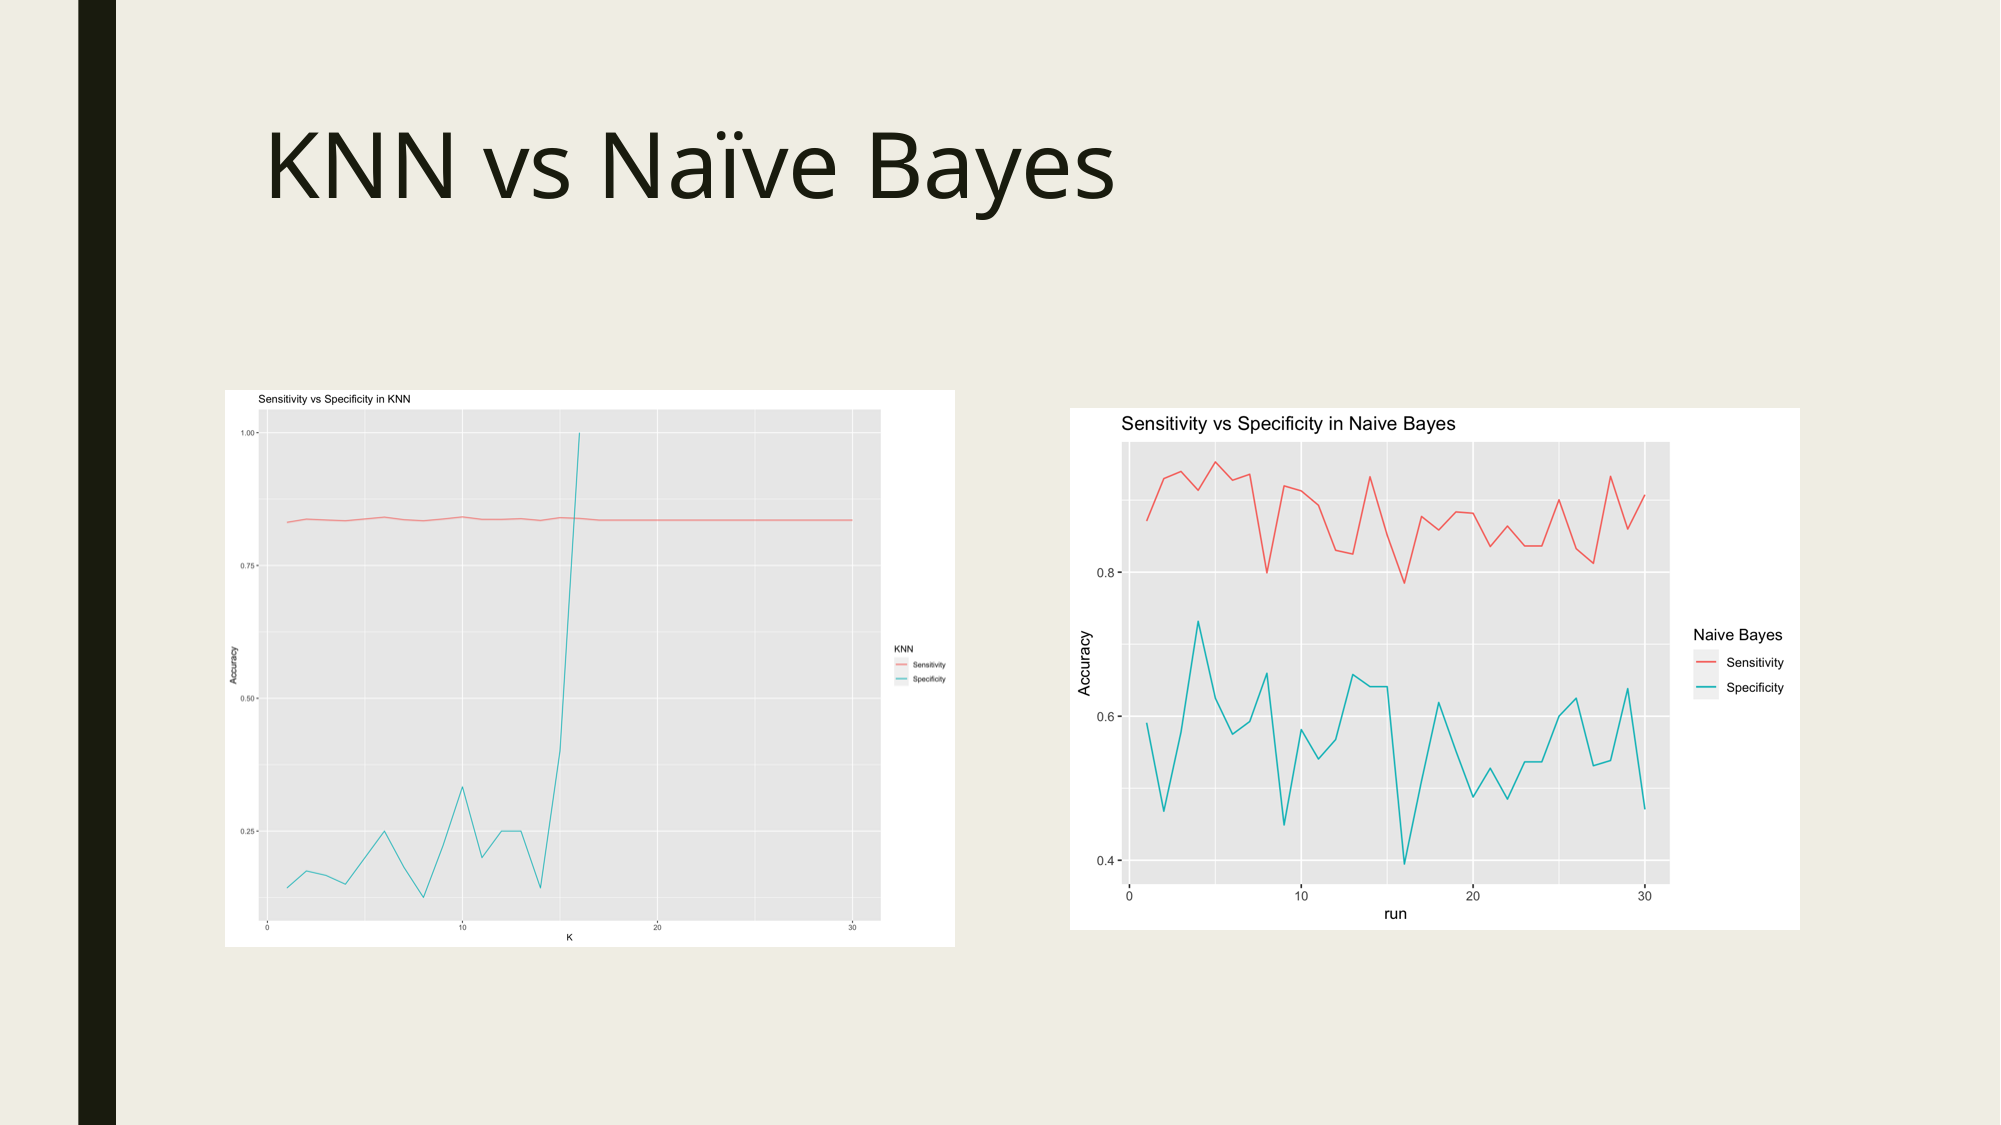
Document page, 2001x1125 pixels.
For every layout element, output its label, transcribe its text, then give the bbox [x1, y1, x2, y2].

title KNN vs Naïve Bayes [225, 112, 1800, 357]
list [1070, 408, 1800, 930]
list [224, 390, 955, 947]
